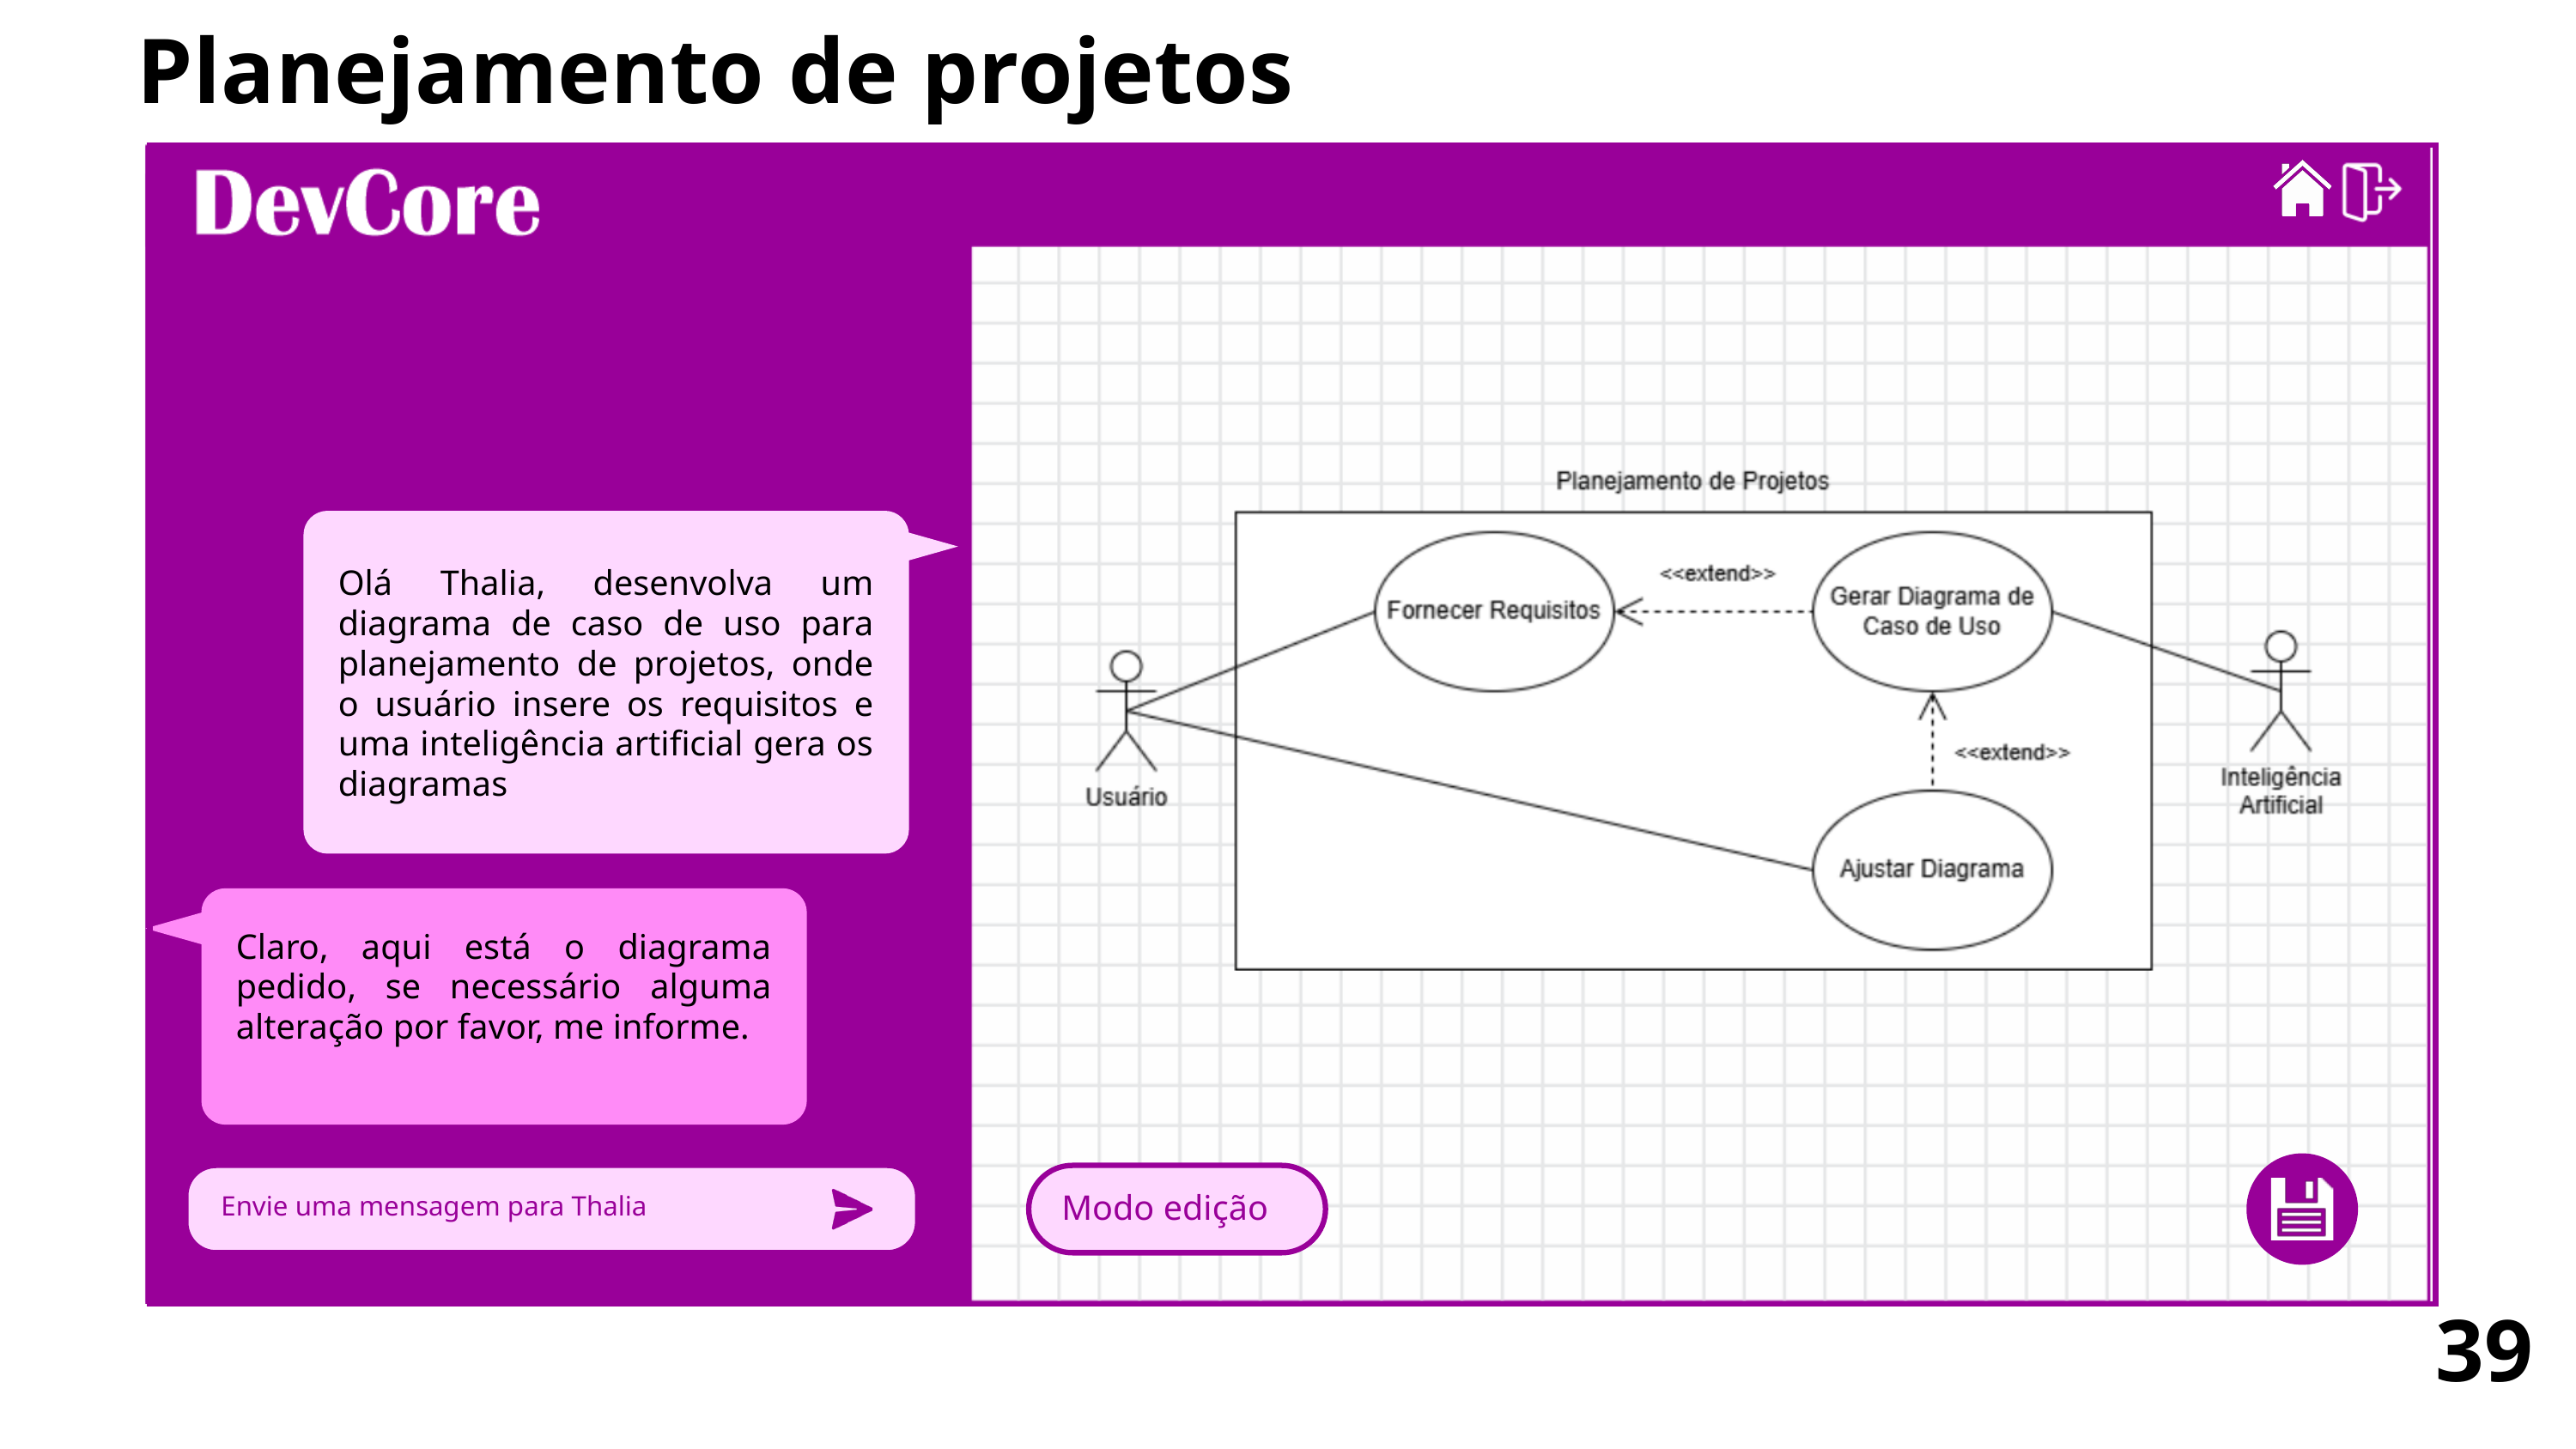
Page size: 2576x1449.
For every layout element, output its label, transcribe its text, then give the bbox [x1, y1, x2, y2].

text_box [149, 144, 2436, 1304]
text_box 39 [2435, 1298, 2554, 1399]
text_box Planejamento de projetos [137, 15, 1375, 121]
